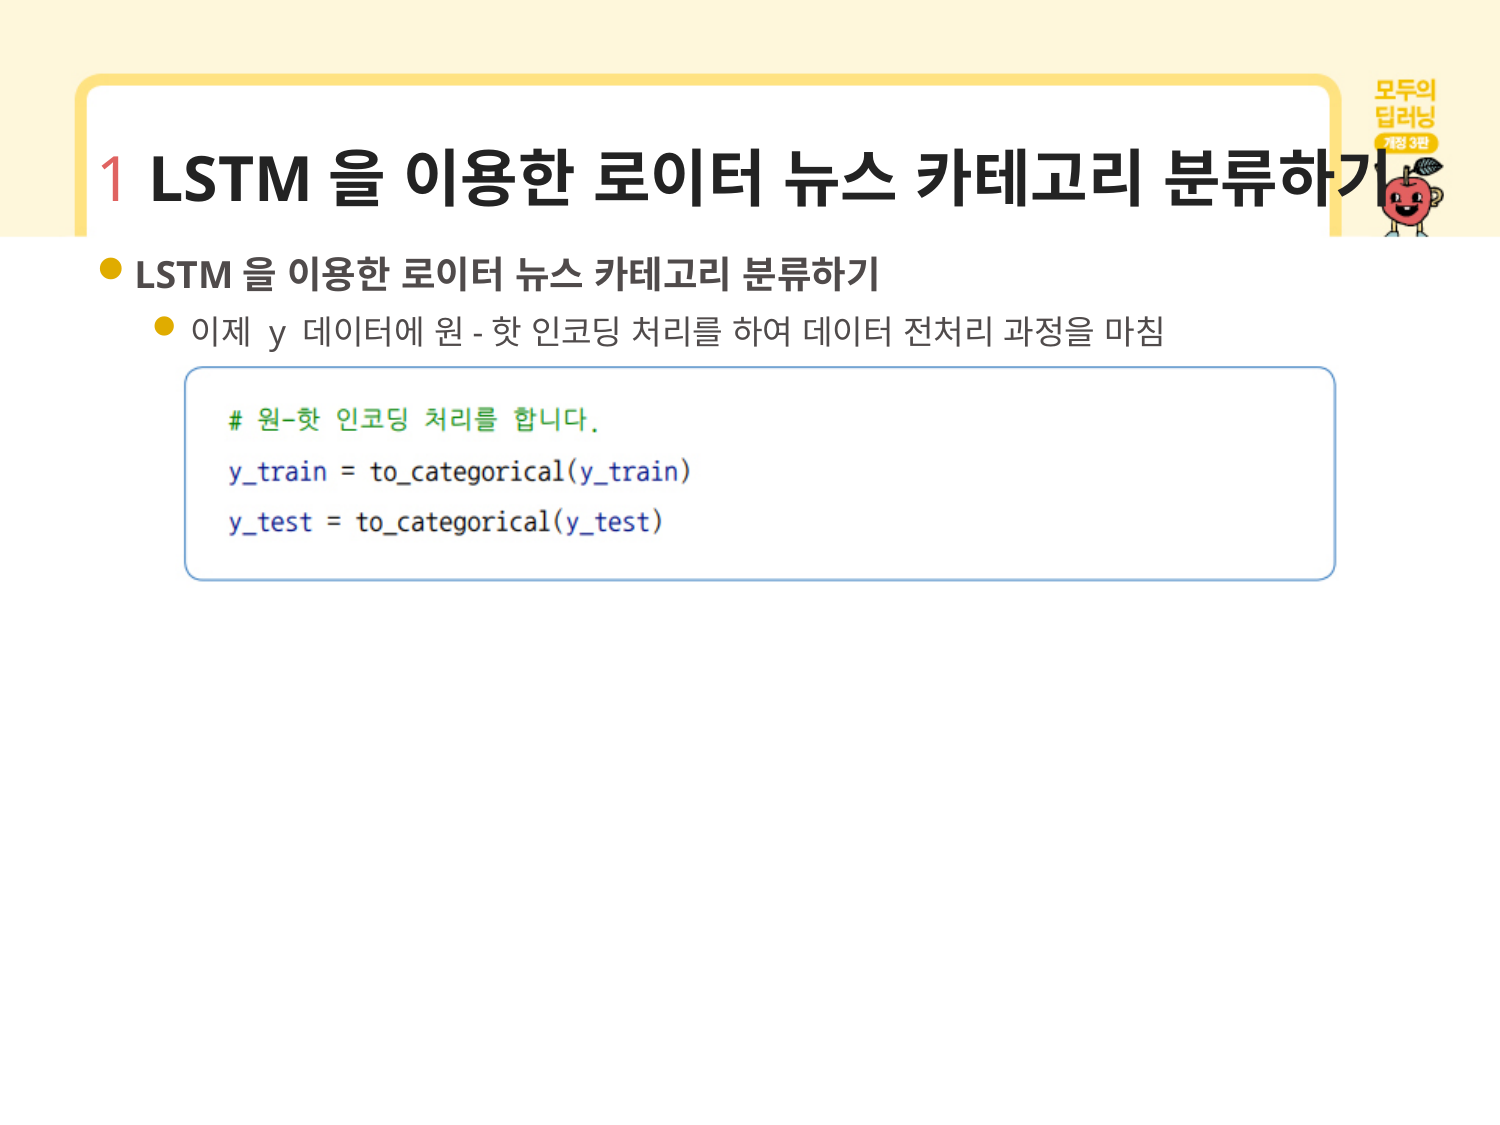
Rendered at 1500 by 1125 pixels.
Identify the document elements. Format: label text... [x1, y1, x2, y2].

list LSTM을 이용한 로이터 뉴스 카테고리 분류하기 이제 y 데이터에 원-핫 인코딩 처리를 하여 데이터 전처리 과정을 마침 [81, 239, 1412, 1054]
title 1 LSTM을 이용한 로이터 뉴스 카테고리 분류하기 [81, 90, 1412, 222]
picture [0, 0, 1500, 1125]
